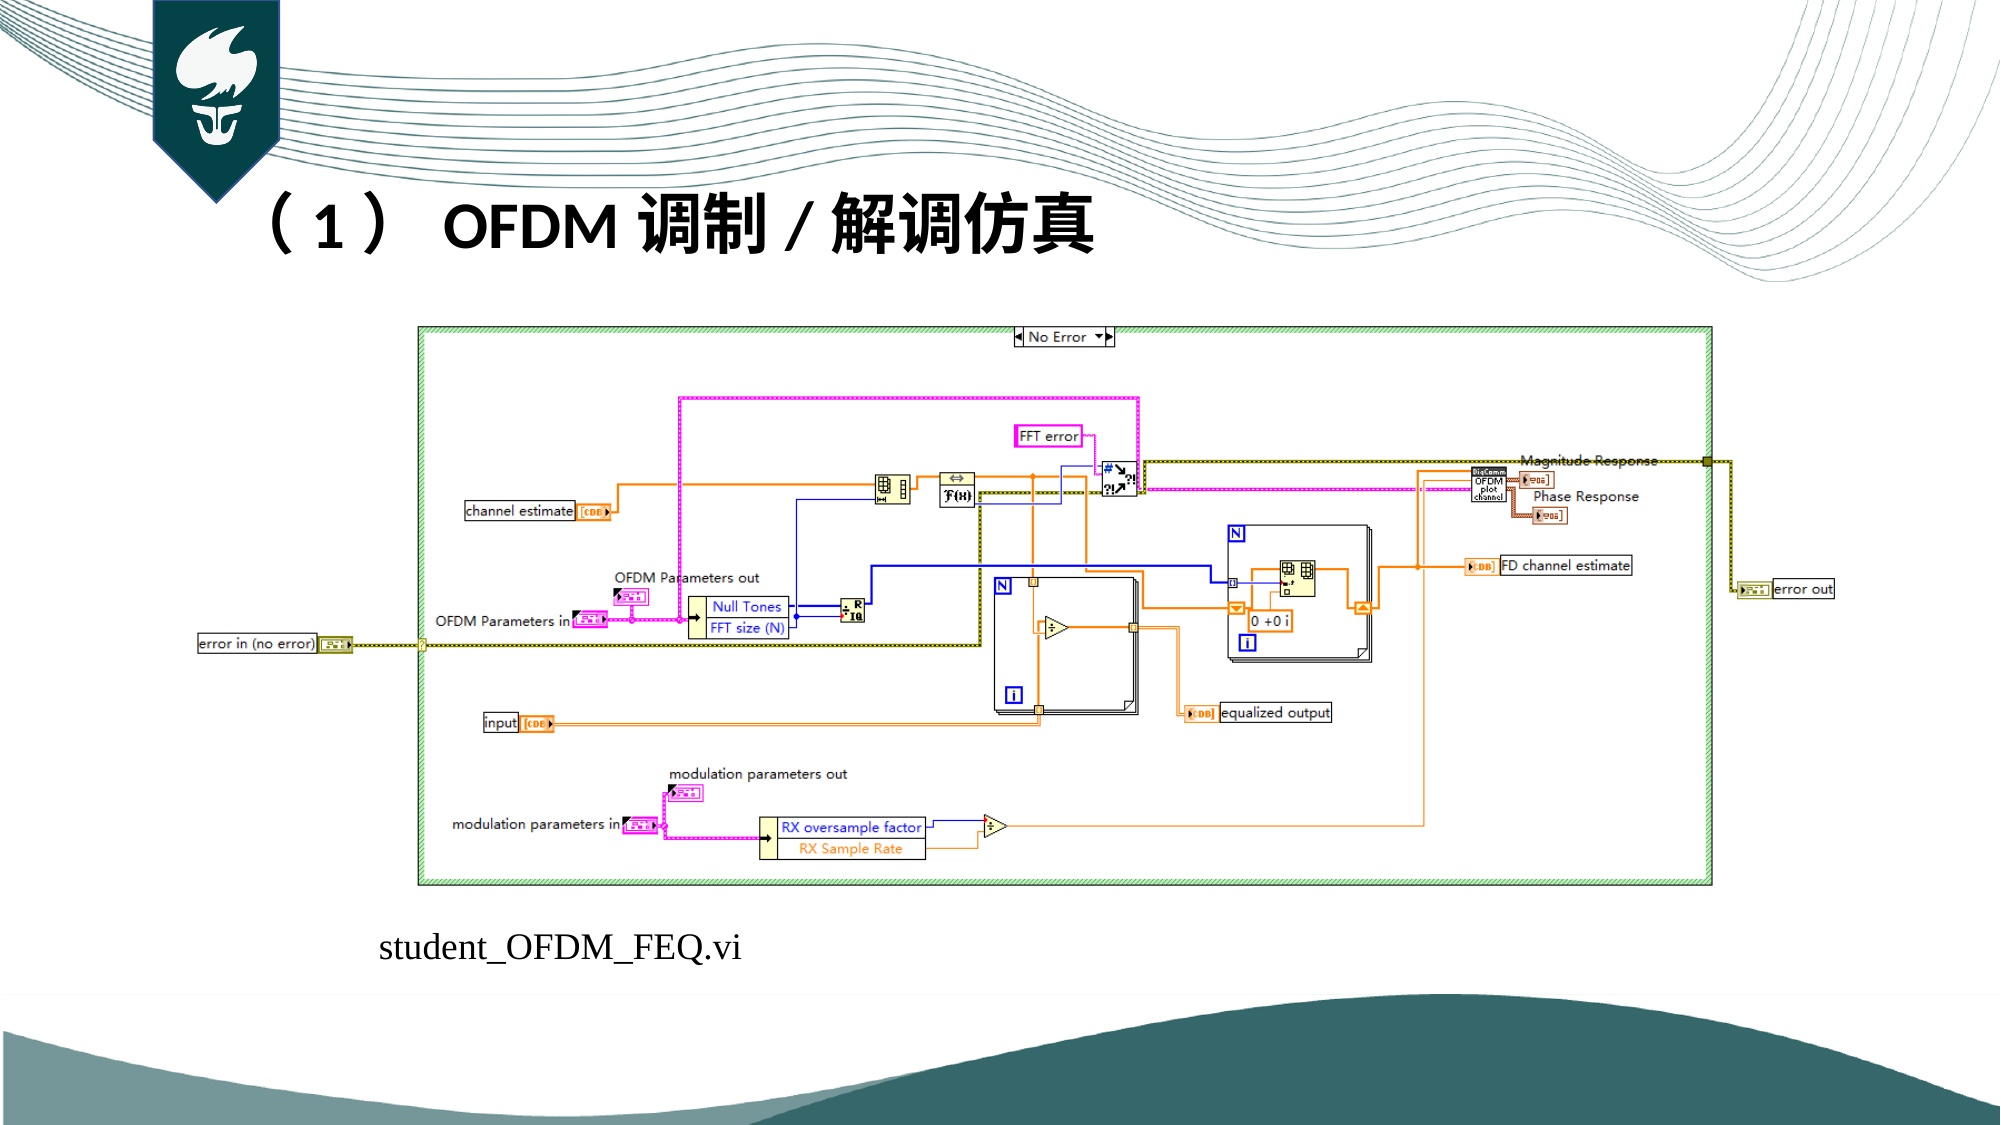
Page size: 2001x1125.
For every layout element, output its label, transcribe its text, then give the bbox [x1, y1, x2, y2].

picture [0, 0, 2000, 282]
text_box student_OFDM_FEQ.vi [364, 914, 758, 974]
picture [0, 994, 2000, 1125]
picture [163, 295, 1845, 898]
title （1）OFDM调制/解调仿真 [90, 282, 1816, 377]
